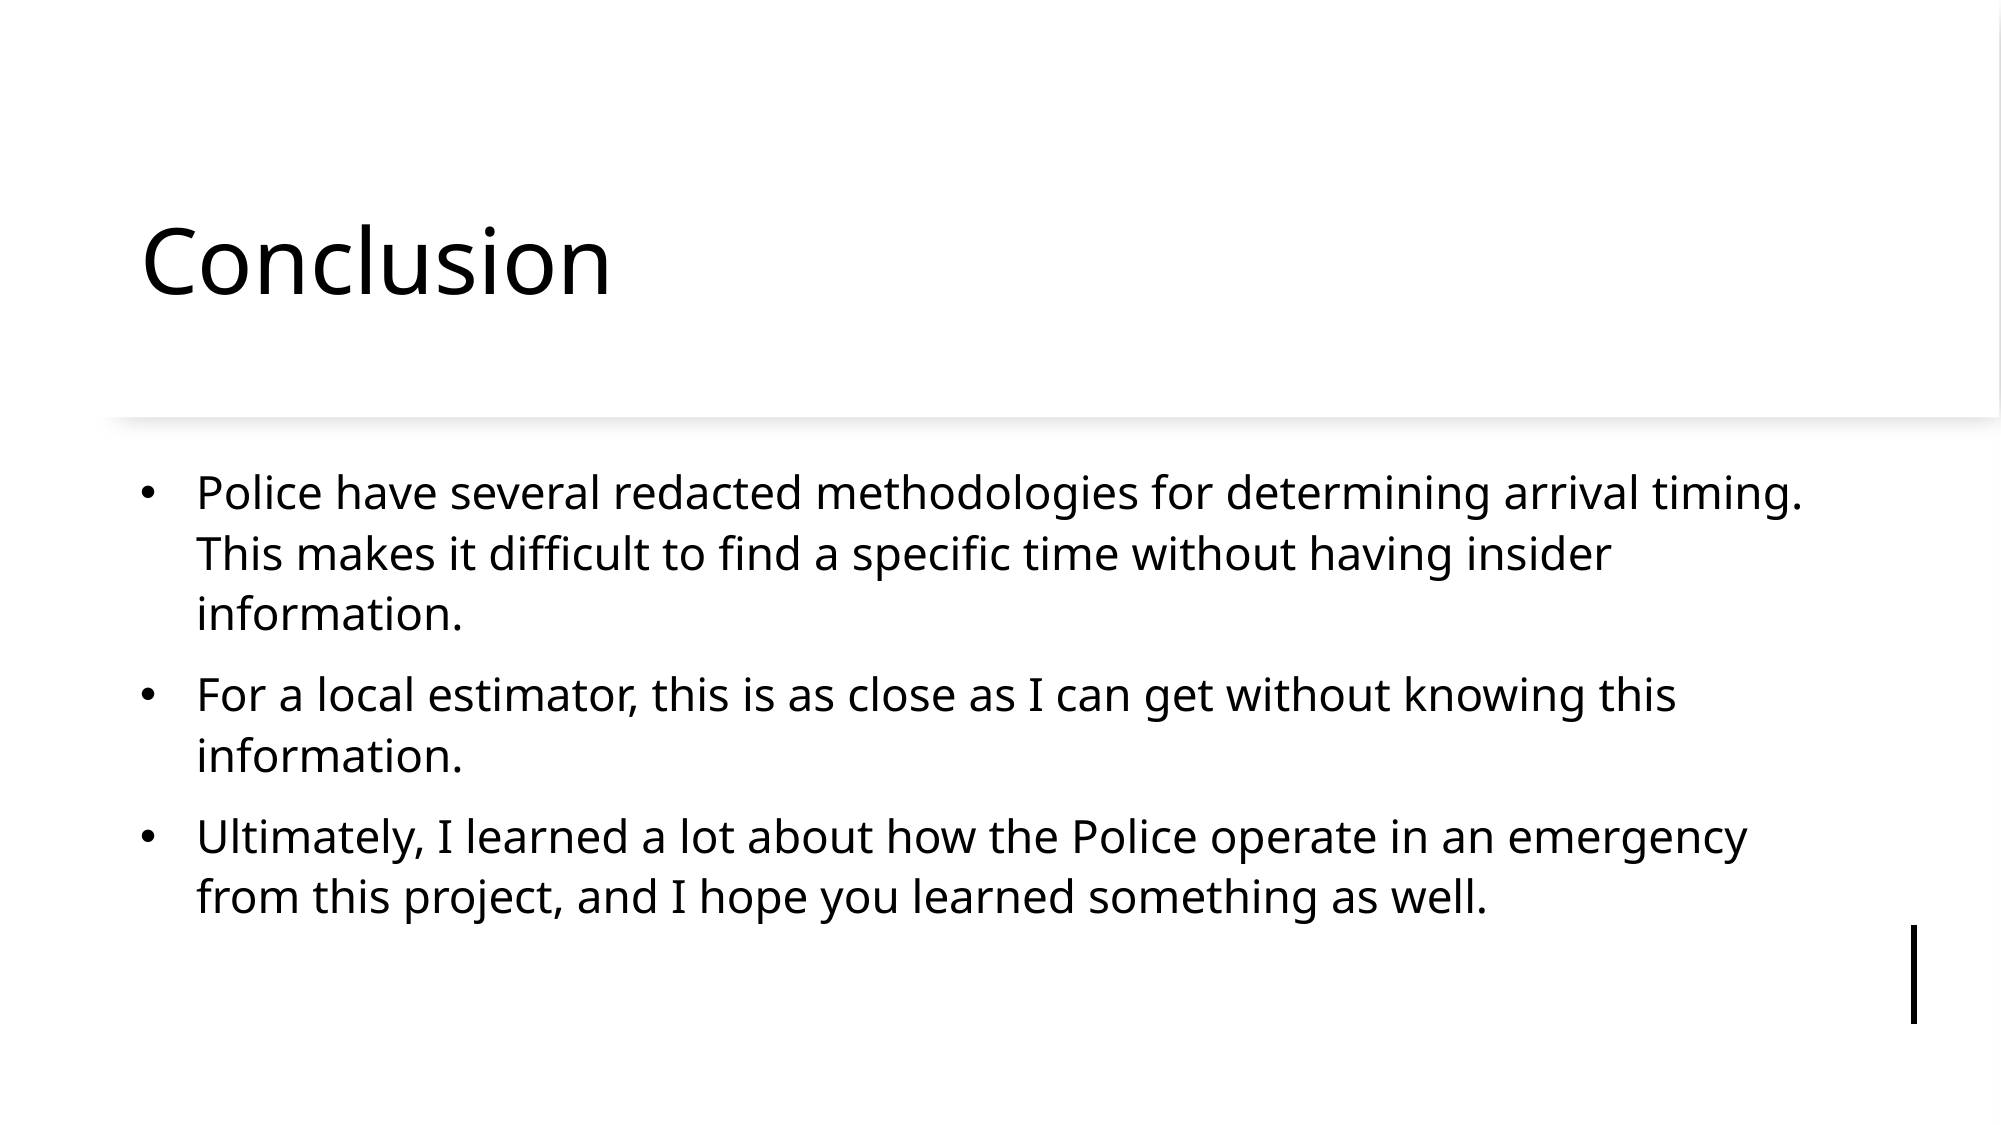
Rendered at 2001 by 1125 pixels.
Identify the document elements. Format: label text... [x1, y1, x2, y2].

title Conclusion [124, 140, 1828, 376]
list Police have several redacted methodologies for determining arrival timing. This makes it difficult to find a specific time without having insider information. For a local estimator, this is as close as I can get without knowing this information. Ultimately, I learned a lot about how the Police operate in an emergency from this project, and I hope you learned something as well. [124, 451, 1828, 987]
